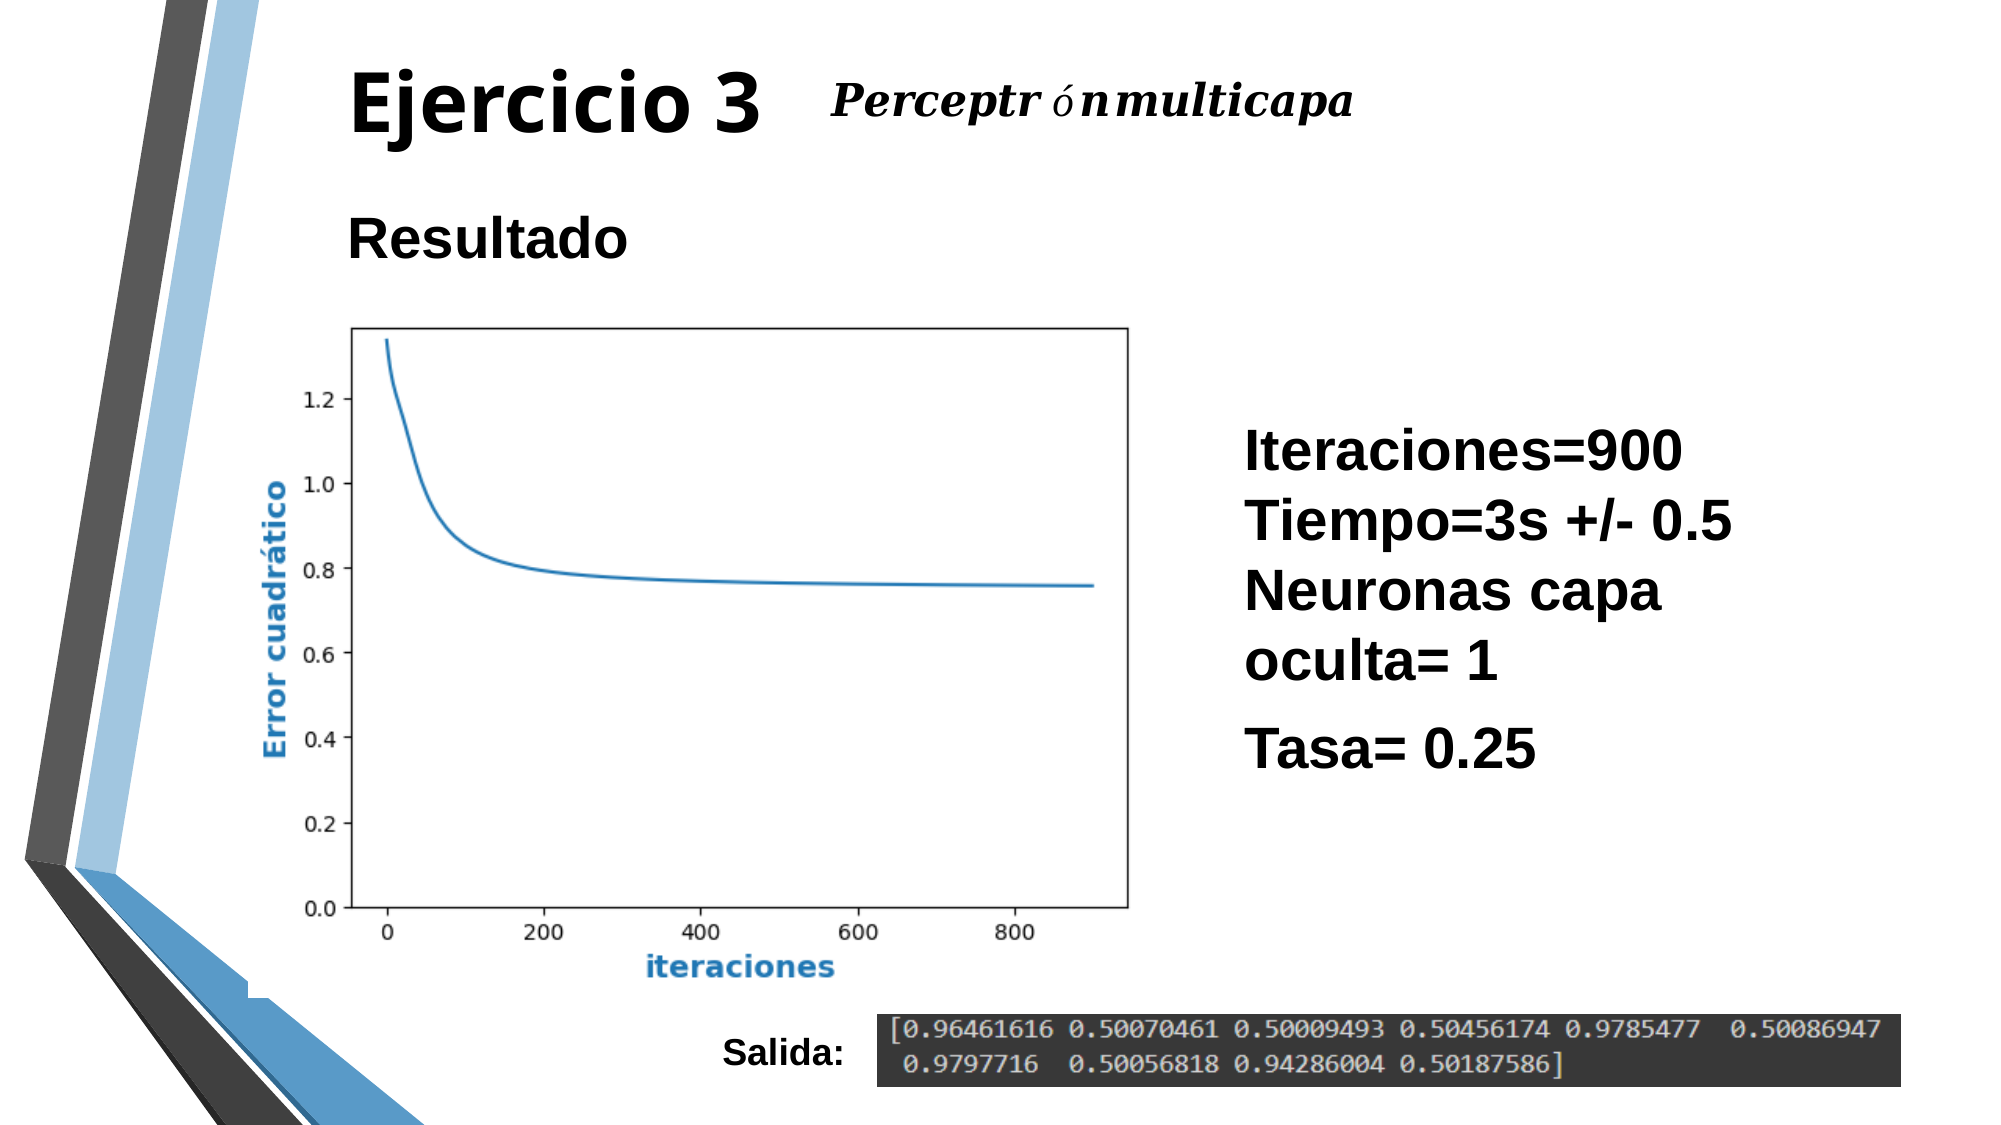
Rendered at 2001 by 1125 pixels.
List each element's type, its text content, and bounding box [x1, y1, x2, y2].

text_box Tasa= 0.25 [1230, 702, 1572, 788]
text_box Salida: [707, 1020, 861, 1081]
picture [876, 1014, 1901, 1087]
picture [248, 314, 1143, 998]
title Ejercicio 3 [332, 23, 1081, 175]
text_box Resultado [332, 192, 649, 278]
text_box Iteraciones=900 Tiempo=3s +/- 0.5 Neuronas capa oculta= 1 [1230, 404, 1849, 700]
